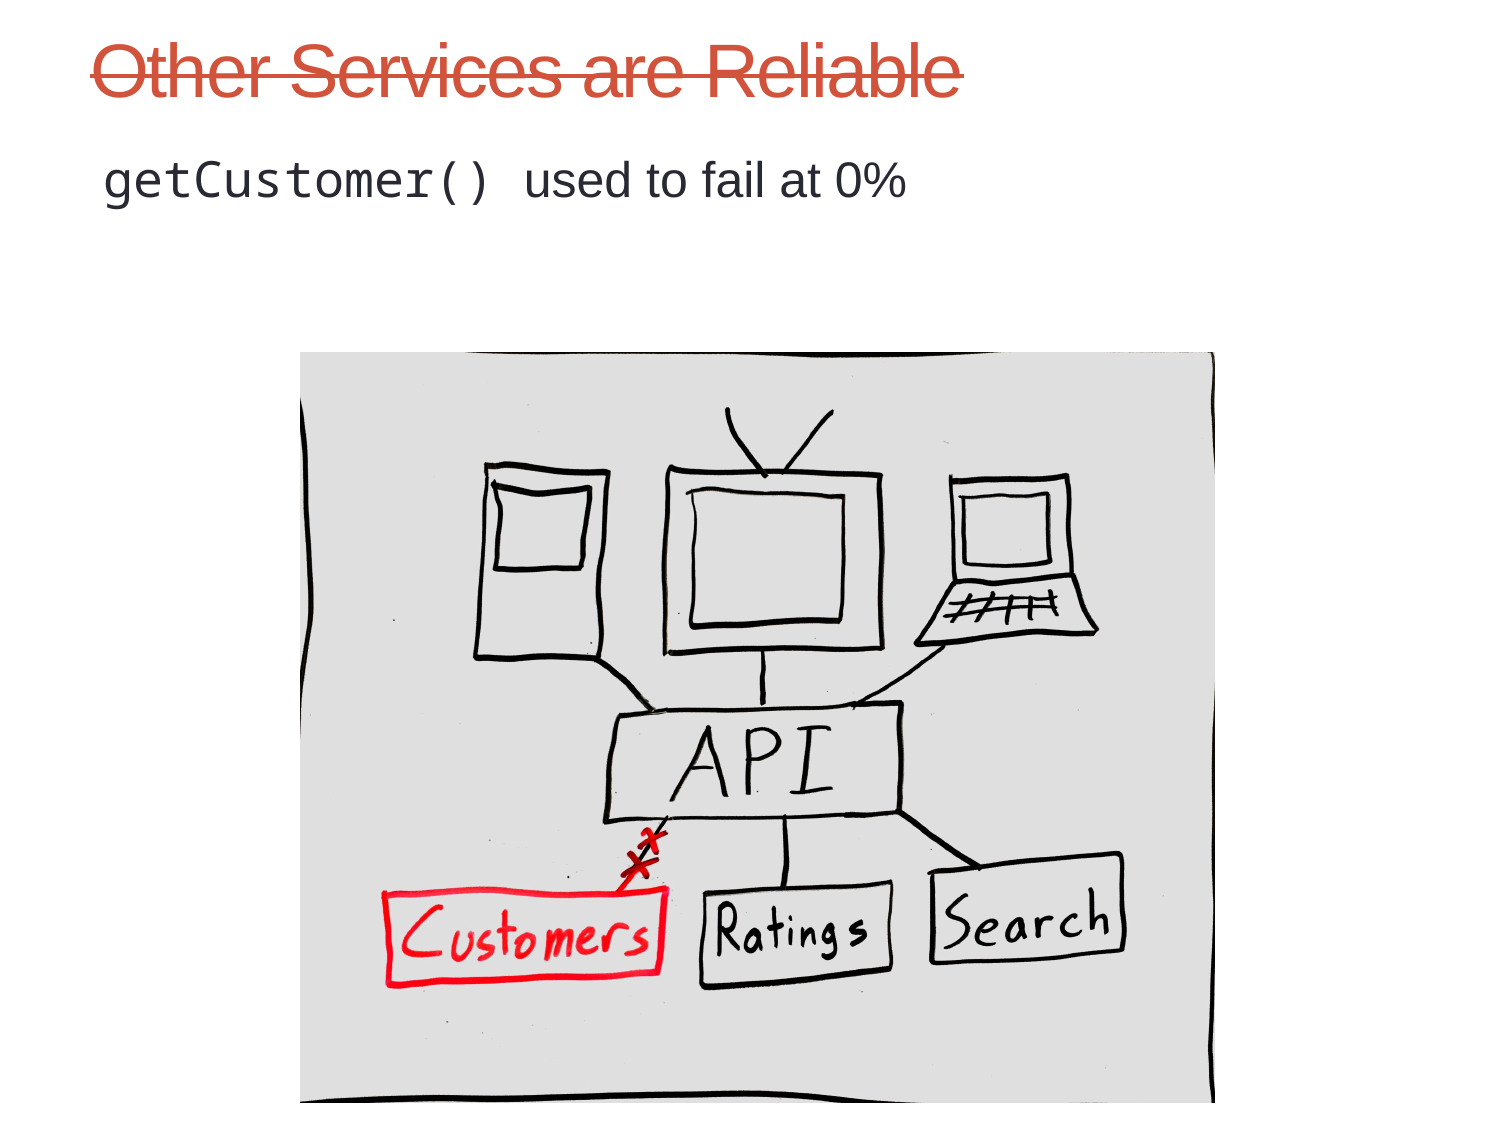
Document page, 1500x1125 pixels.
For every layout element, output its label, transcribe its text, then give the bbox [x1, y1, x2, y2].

list getCustomer() used to fail at 0% [75, 139, 1425, 1063]
picture [300, 352, 1215, 1103]
title Other Services are Reliable [75, 14, 1425, 121]
